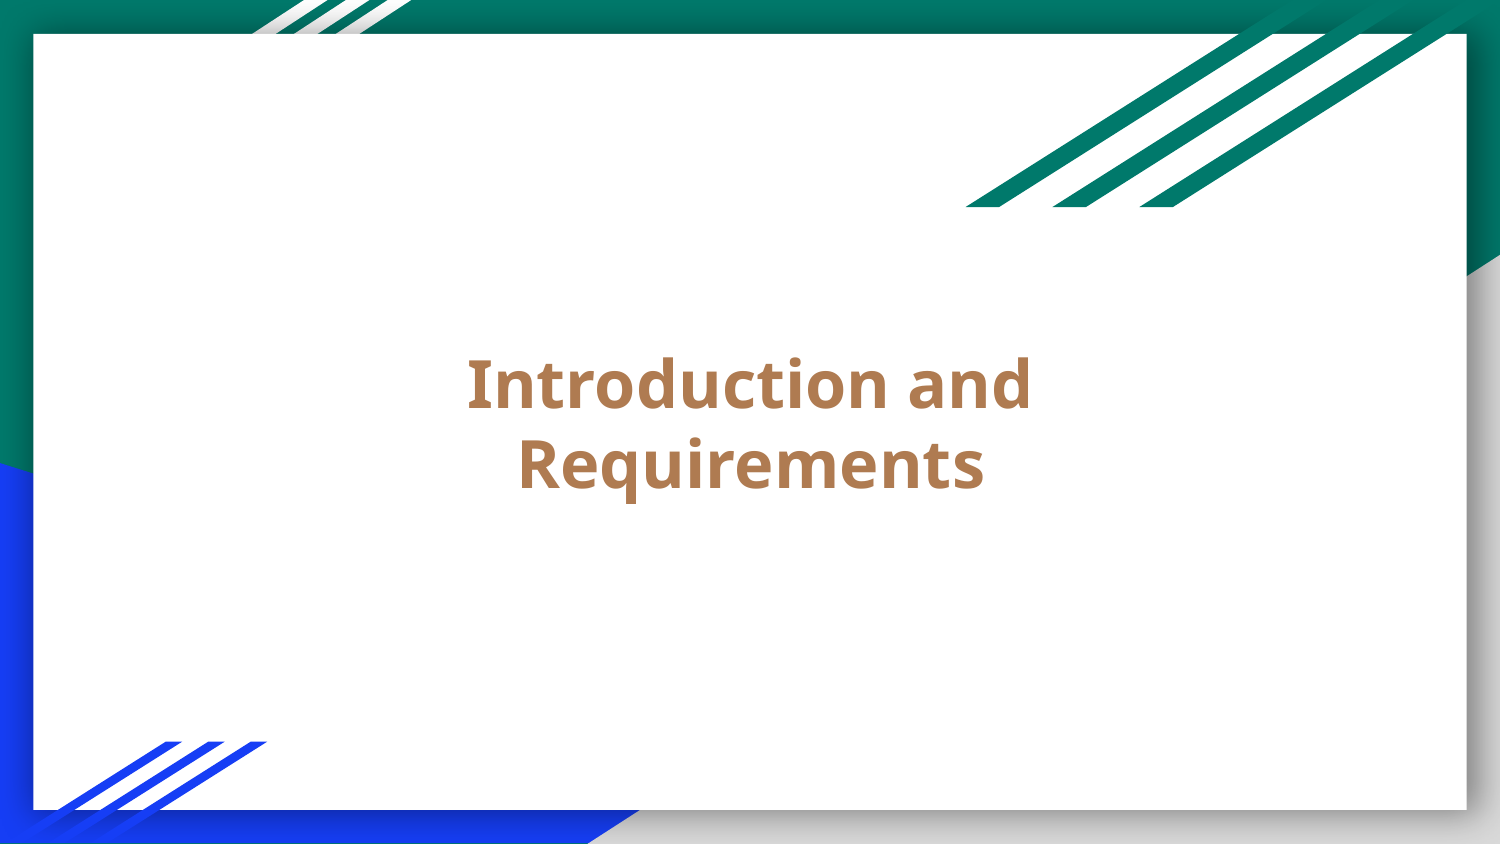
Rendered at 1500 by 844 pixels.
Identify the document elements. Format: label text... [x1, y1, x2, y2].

title Introduction and Requirements [228, 213, 1274, 630]
